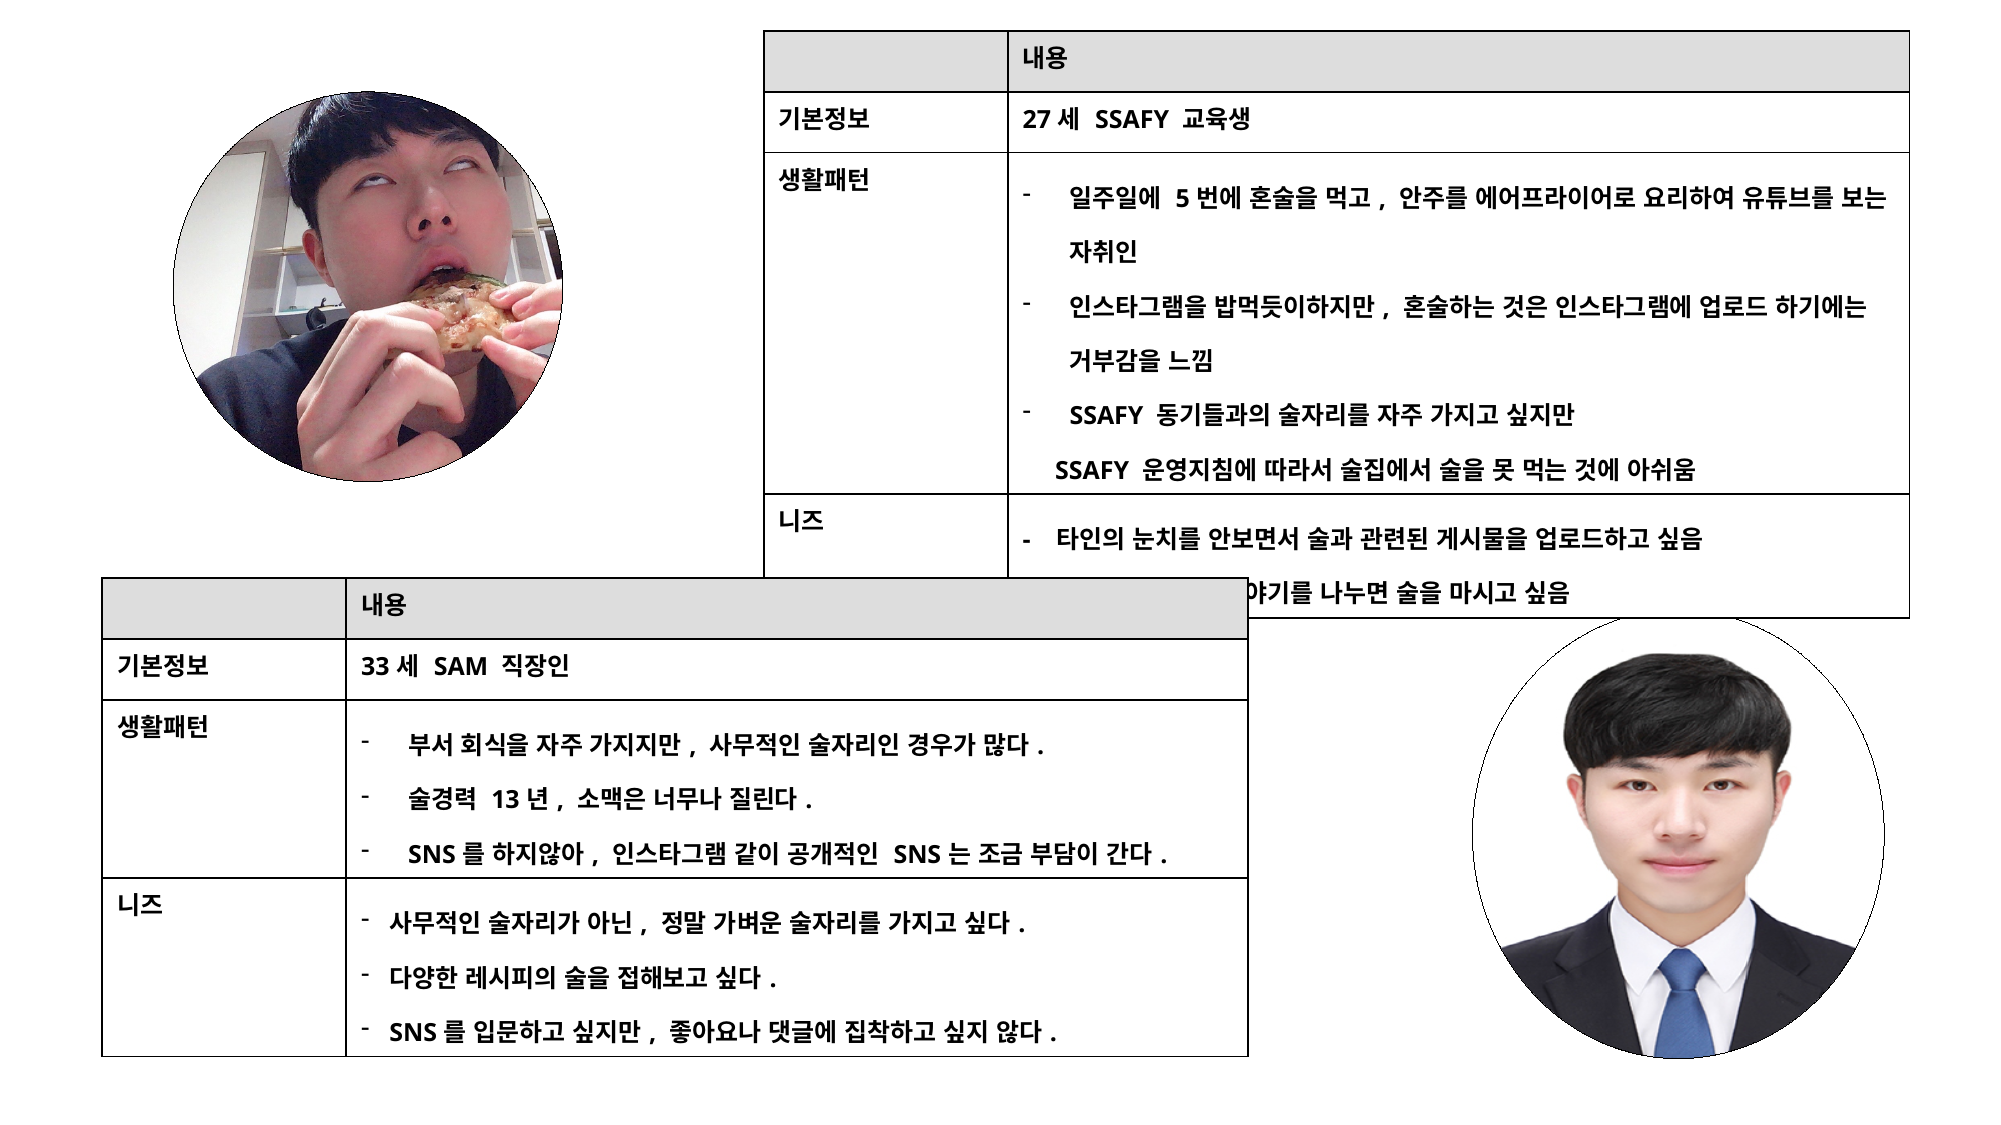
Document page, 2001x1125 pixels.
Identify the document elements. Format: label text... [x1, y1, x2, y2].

picture [1472, 609, 1885, 1059]
table_header 내용 [1009, 32, 1909, 91]
table_header [103, 579, 345, 638]
table_cell 사무적인 술자리가 아닌, 정말 가벼운 술자리를 가지고 싶다. 다양한 레시피의 술을 접해보고 싶다. SNS를 입문하고 싶지만, 좋아요나 댓글에 집착하고 싶지 않다. [347, 879, 1247, 1056]
table_cell 일주일에 5번에 혼술을 먹고, 안주를 에어프라이어로 요리하여 유튜브를 보는 자취인 인스타그램을 밥먹듯이하지만, 혼술하는 것은 인스타그램에 업로드 하기에는 거부감을 느낌 SSAFY 동기들과의 술자리를 자주 가지고 싶지만 SSAFY 운영지침에 따라서 술집에서 술을 못 먹는 것에 아쉬움 [1009, 153, 1909, 493]
picture [172, 91, 563, 482]
table_cell 27세 SSAFY 교육생 [1009, 93, 1909, 152]
table_cell 니즈 [103, 879, 345, 1056]
table_cell - 타인의 눈치를 안보면서 술과 관련된 게시물을 업로드하고 싶음 동기들과 함께 이야기를 나누면 술을 마시고 싶음 [1009, 495, 1909, 617]
table_cell 생활패턴 [765, 153, 1007, 493]
table_cell 니즈 [765, 495, 1007, 577]
table_cell 33세 SAM 직장인 [347, 640, 1247, 699]
table_header 내용 [347, 579, 1247, 638]
table_cell 기본정보 [103, 640, 345, 699]
table_cell 기본정보 [765, 93, 1007, 152]
table_cell 부서 회식을 자주 가지지만, 사무적인 술자리인 경우가 많다. 술경력 13년, 소맥은 너무나 질린다. SNS를 하지않아, 인스타그램 같이 공개적인 SNS는 조금 부담이 간다. [347, 701, 1247, 877]
table_cell 생활패턴 [103, 701, 345, 877]
table_header [765, 32, 1007, 91]
